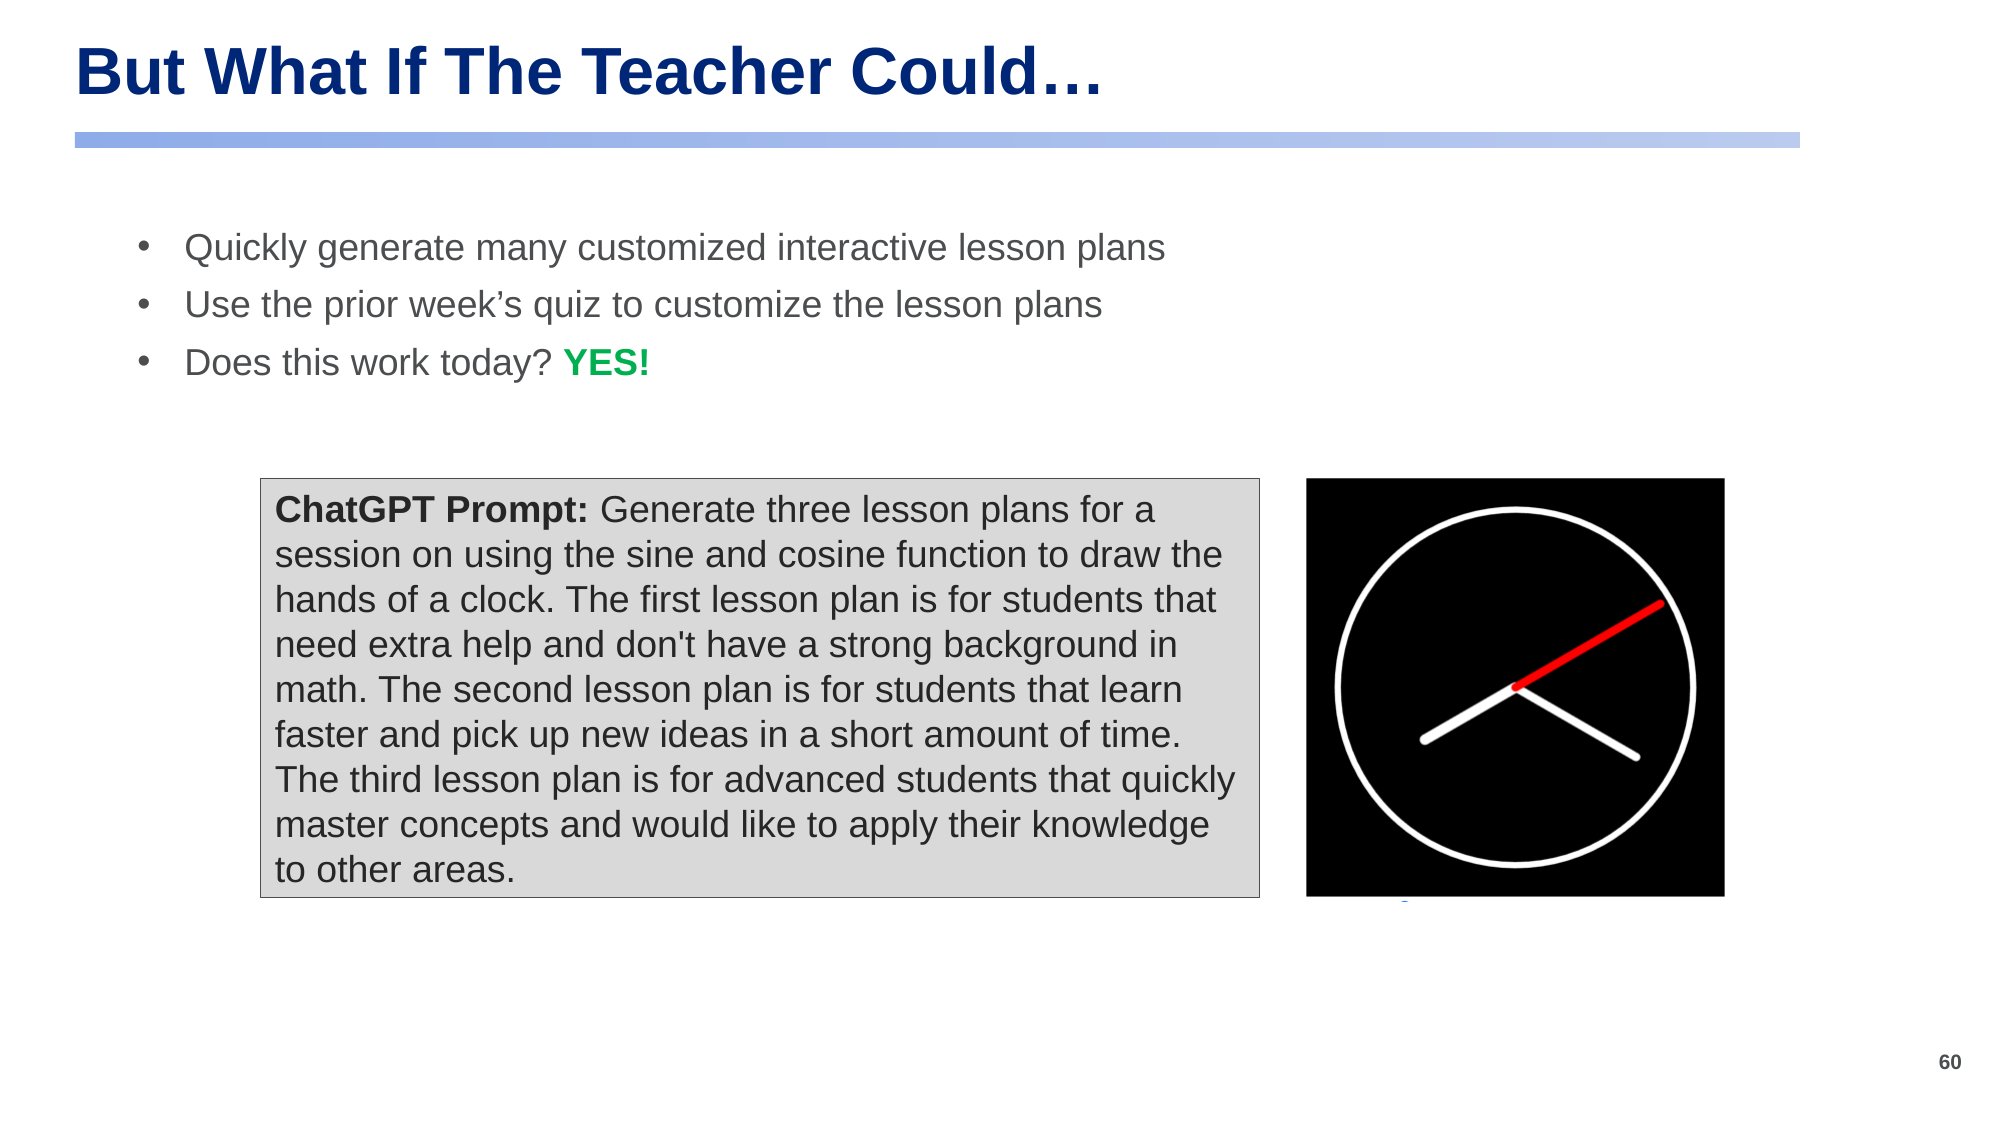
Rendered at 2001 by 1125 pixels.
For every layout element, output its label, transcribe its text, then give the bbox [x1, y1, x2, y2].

title But What If The Teacher Could… [75, 37, 1650, 110]
picture [1303, 477, 1728, 902]
text_box ChatGPT Prompt: Generate three lesson plans for a session on using the sine and cosine function to draw the hands of a clock. The first lesson plan is for students that need extra help and don't have a strong background in math. The second lesson plan is for students that learn faster and pick up new ideas in a short amount of time. The third lesson plan is for advanced students that quickly master concepts and would like to apply their knowledge to other areas. [260, 477, 1260, 898]
list Quickly generate many customized interactive lesson plans Use the prior week’s quiz to customize the lesson plans Does this work today? YES! [137, 222, 1863, 426]
